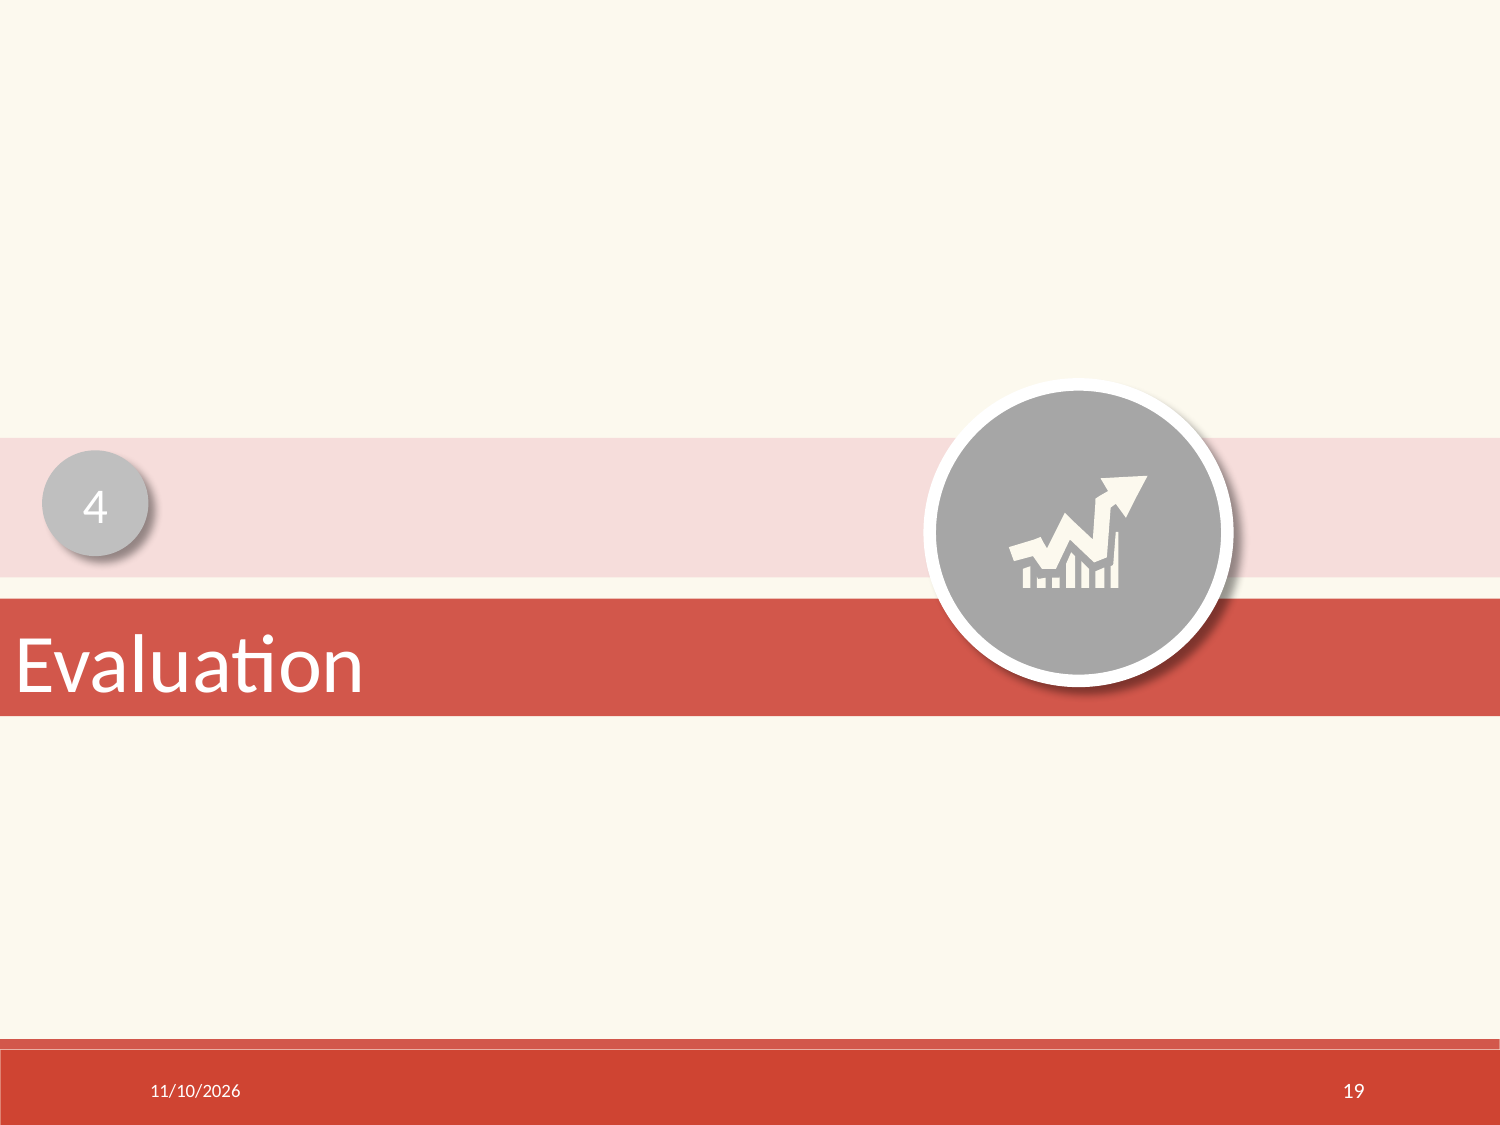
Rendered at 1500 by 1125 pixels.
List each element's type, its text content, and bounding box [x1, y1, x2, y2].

text_box [1081, 561, 1090, 588]
text_box [1052, 576, 1060, 588]
text_box [928, 383, 1229, 683]
text_box 4 [42, 450, 149, 557]
slide_number 19 [1218, 1059, 1380, 1120]
text_box [1202, 437, 1500, 578]
text_box [1110, 531, 1119, 588]
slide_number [135, 1059, 440, 1120]
text_box [1066, 552, 1076, 588]
text_box [1022, 566, 1031, 588]
text_box [1095, 567, 1105, 588]
text_box [0, 437, 962, 578]
text_box [1036, 576, 1046, 588]
text_box [1008, 475, 1148, 569]
text_box Evaluation [0, 598, 1500, 717]
